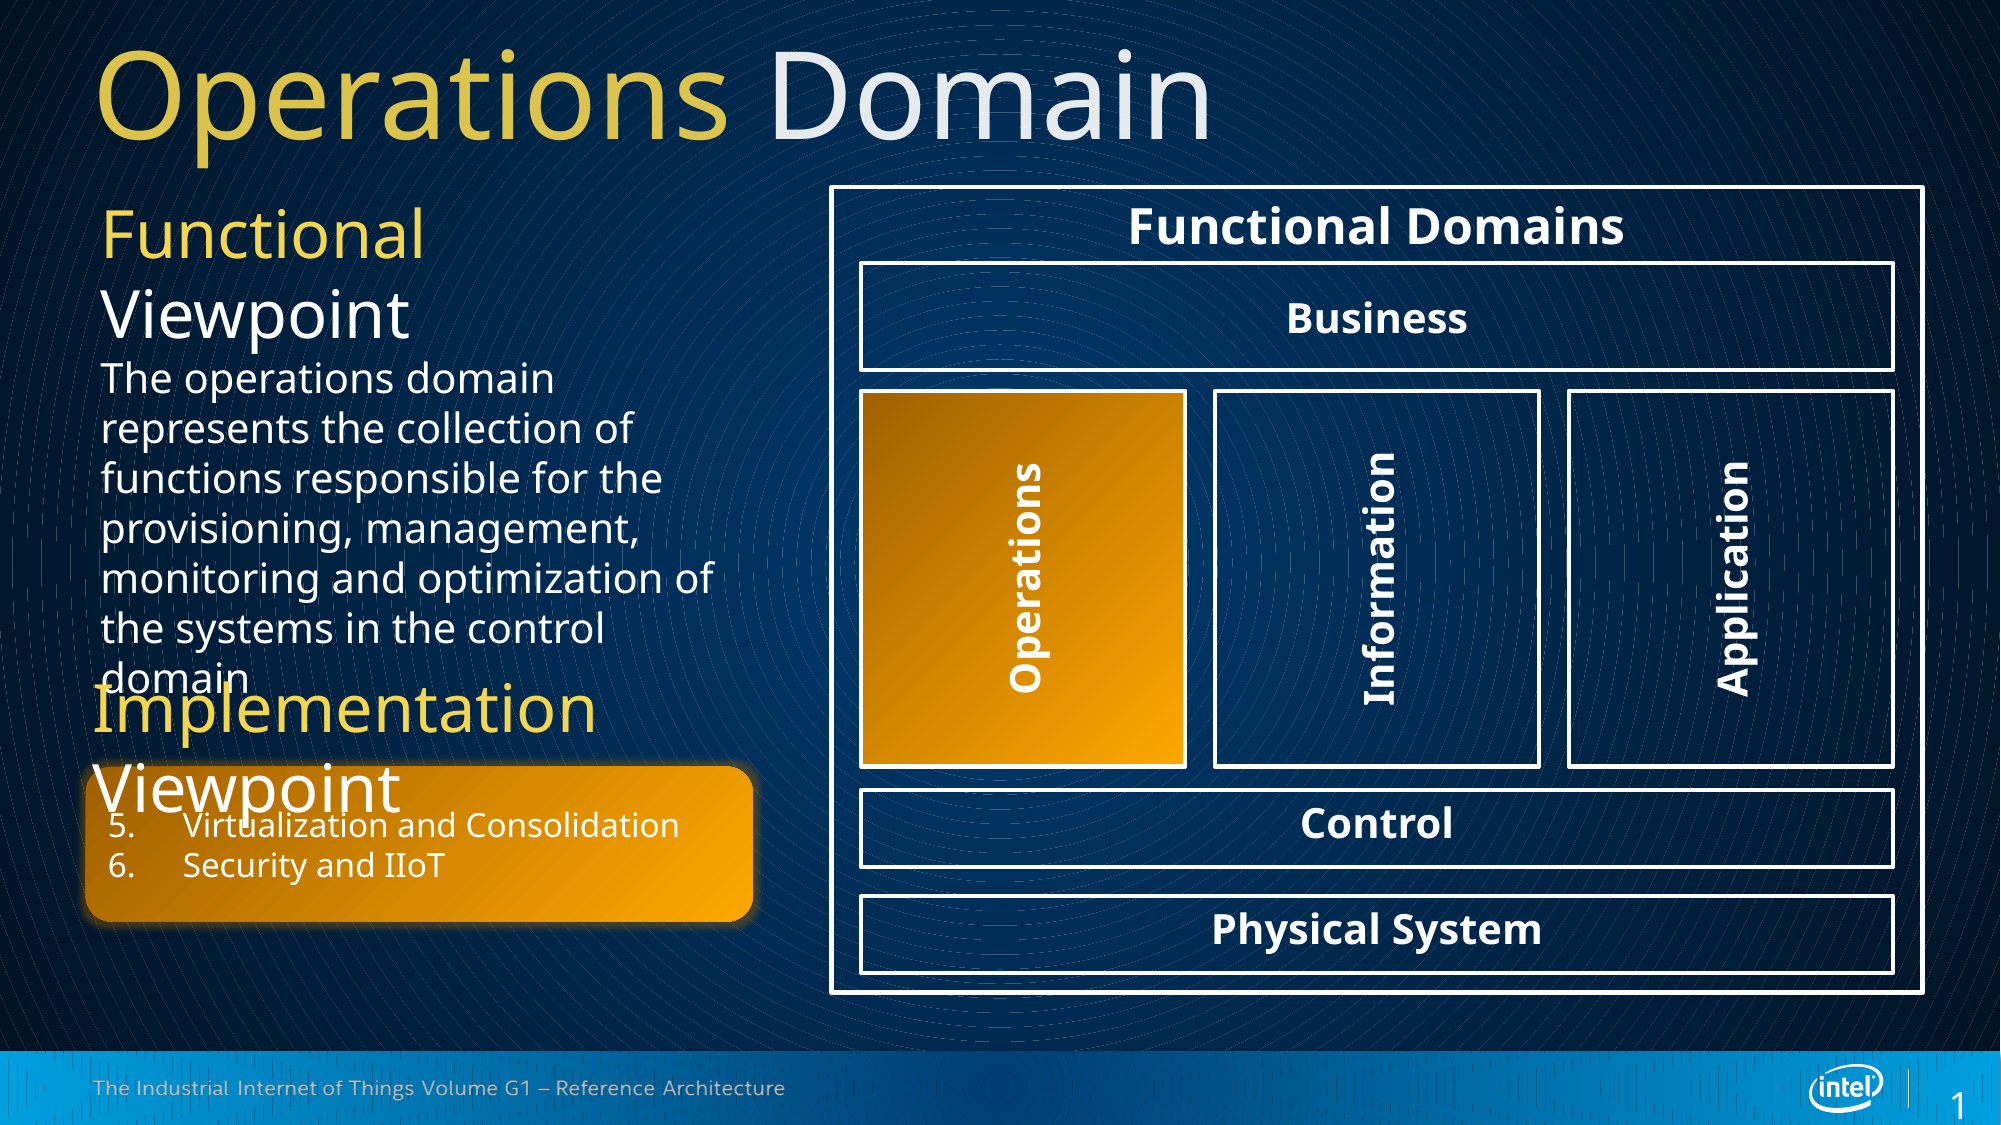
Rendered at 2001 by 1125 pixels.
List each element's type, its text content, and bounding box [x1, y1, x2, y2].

title Operations Domain [77, 49, 1923, 169]
picture [160, 1081, 166, 1094]
picture [1843, 1078, 1848, 1096]
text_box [831, 186, 1923, 993]
picture [394, 1092, 401, 1099]
picture [94, 1081, 103, 1094]
picture [1810, 1087, 1870, 1112]
picture [506, 1081, 517, 1092]
picture [258, 1082, 262, 1093]
picture [216, 1087, 222, 1095]
picture [1851, 1082, 1863, 1096]
picture [1871, 1068, 1883, 1095]
picture [193, 1082, 197, 1093]
text_box Implementation Viewpoint [77, 658, 702, 834]
picture [311, 1082, 315, 1093]
picture [1828, 1082, 1839, 1096]
picture [523, 1067, 1472, 1116]
picture [266, 1087, 274, 1092]
picture [511, 1088, 518, 1095]
slide_number 11 [1935, 1074, 1964, 1102]
picture [120, 1087, 128, 1092]
picture [337, 1081, 341, 1095]
picture [473, 1085, 478, 1094]
picture [350, 1081, 360, 1094]
picture [488, 1086, 496, 1094]
text_box Virtualization and Consolidation Security and IIoT [83, 764, 755, 924]
text_box Functional Viewpoint The operations domain represents the collection of functions responsible for the provisioning, management, monitoring and optimization of the systems in the control domain [85, 184, 763, 710]
picture [299, 1087, 307, 1092]
